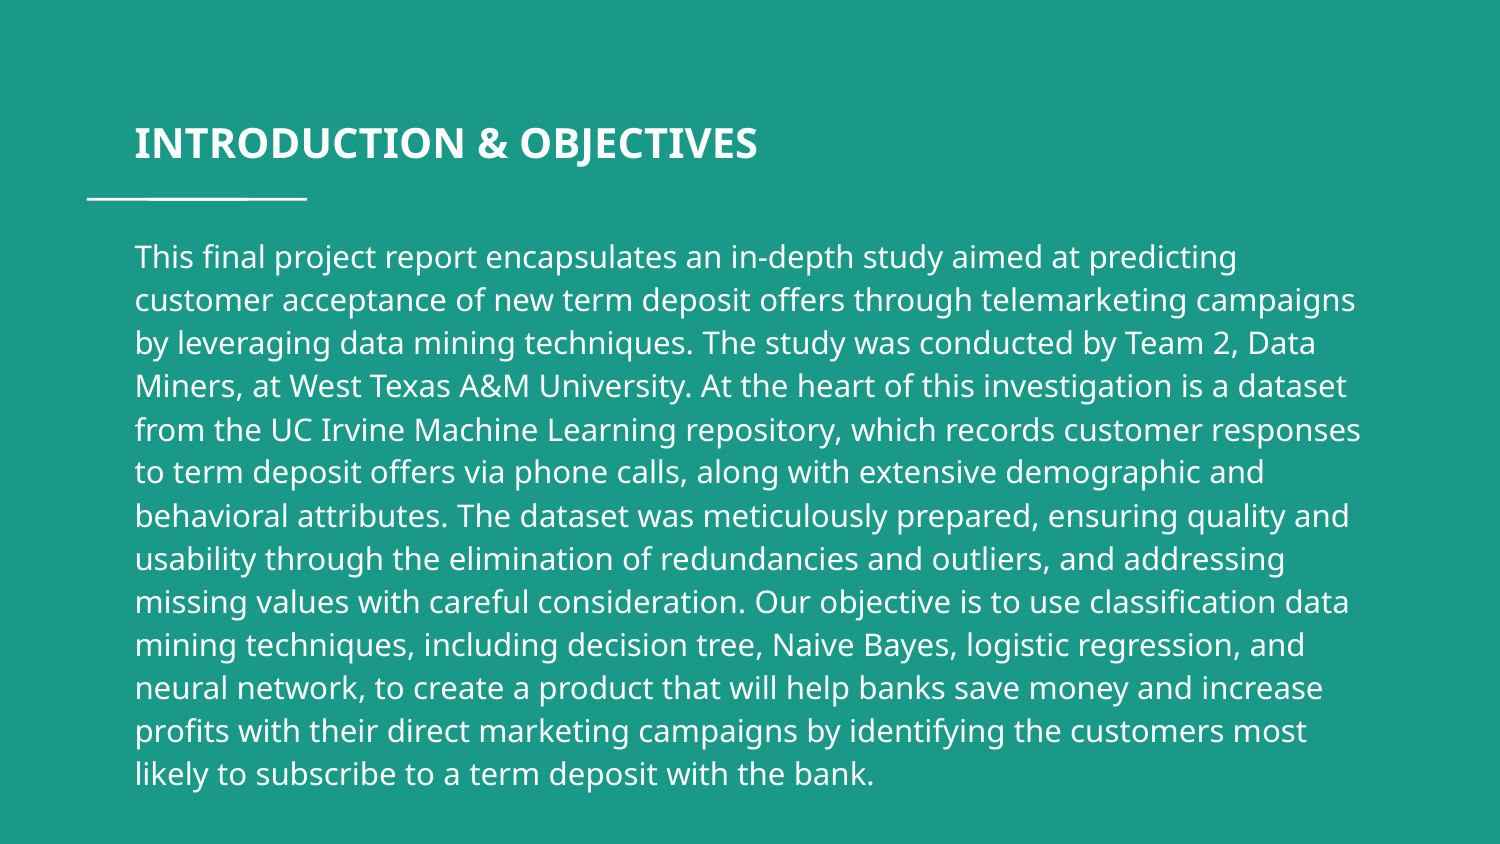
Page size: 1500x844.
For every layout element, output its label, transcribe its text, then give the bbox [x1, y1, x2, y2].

text_box INTRODUCTION & OBJECTIVES [119, 101, 1164, 182]
title This final project report encapsulates an in-depth study aimed at predicting customer acceptance of new term deposit offers through telemarketing campaigns by leveraging data mining techniques. The study was conducted by Team 2, Data Miners, at West Texas A&M University. At the heart of this investigation is a dataset from the UC Irvine Machine Learning repository, which records customer responses to term deposit offers via phone calls, along with extensive demographic and behavioral attributes. The dataset was meticulously prepared, ensuring quality and usability through the elimination of redundancies and outliers, and addressing missing values with careful consideration. Our objective is to use classification data mining techniques, including decision tree, Naive Bayes, logistic regression, and neural network, to create a product that will help banks save money and increase profits with their direct marketing campaigns by identifying the customers most likely to subscribe to a term deposit with the bank. [119, 216, 1381, 844]
